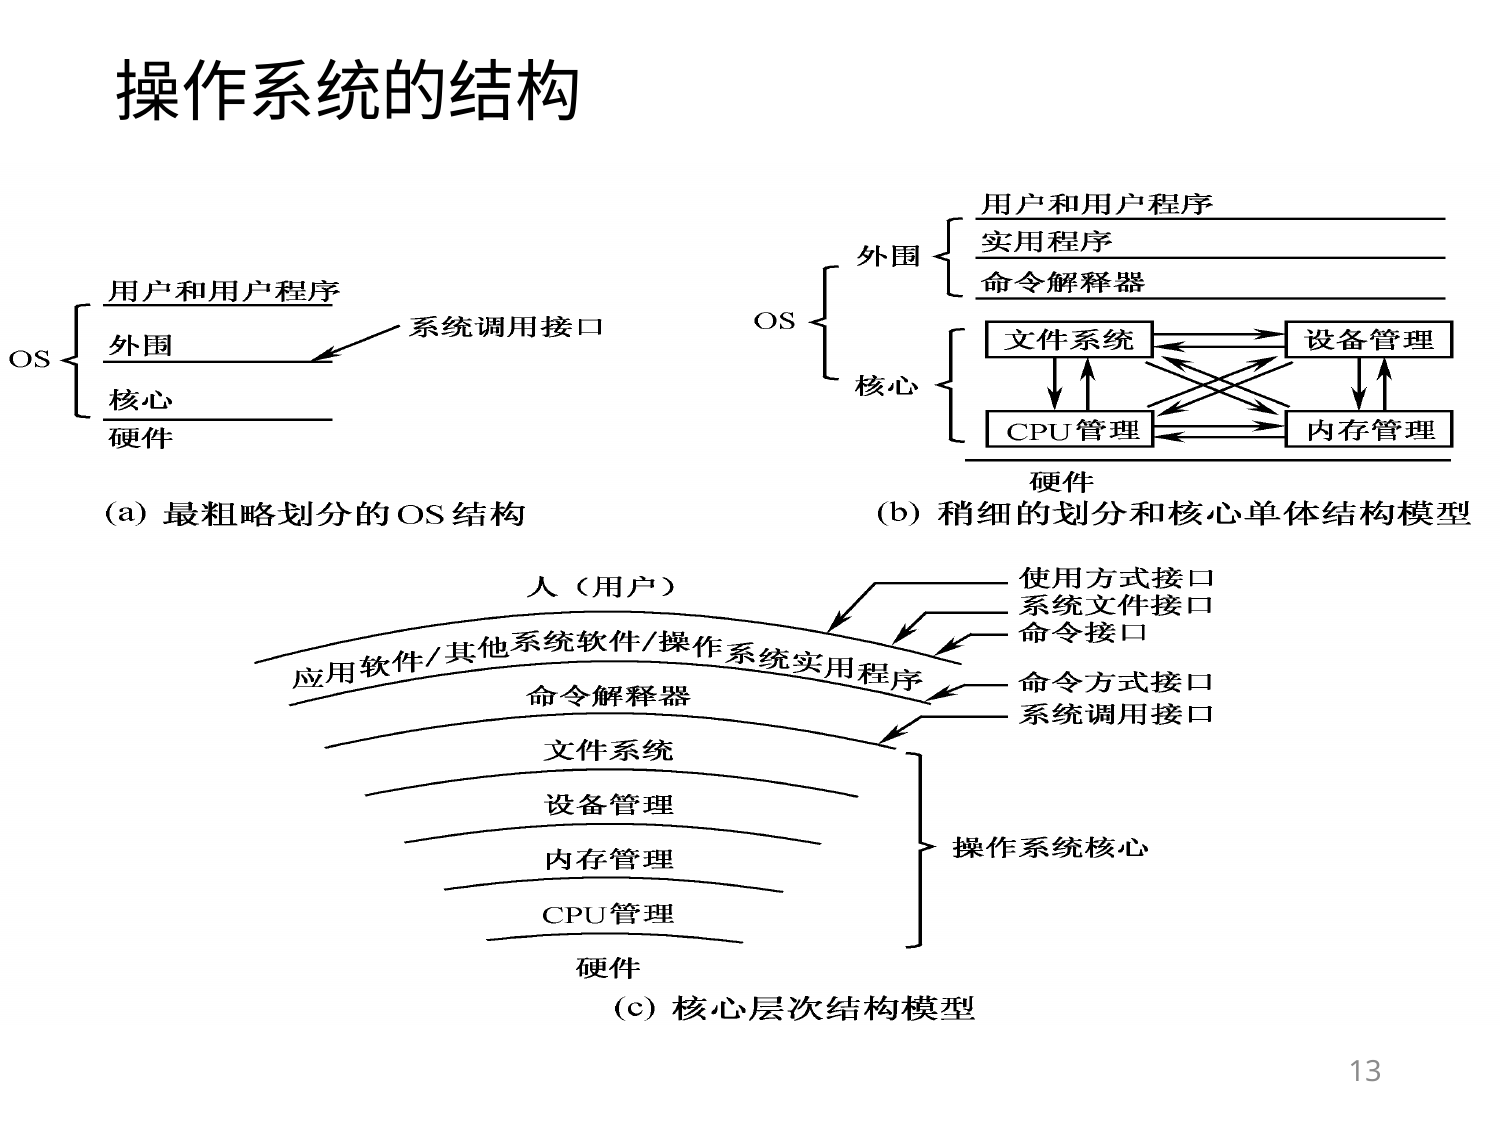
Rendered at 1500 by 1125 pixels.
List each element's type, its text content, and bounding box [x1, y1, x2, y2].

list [0, 162, 1500, 1025]
slide_number 13 [1059, 1042, 1397, 1103]
title 操作系统的结构 [99, 50, 1375, 138]
